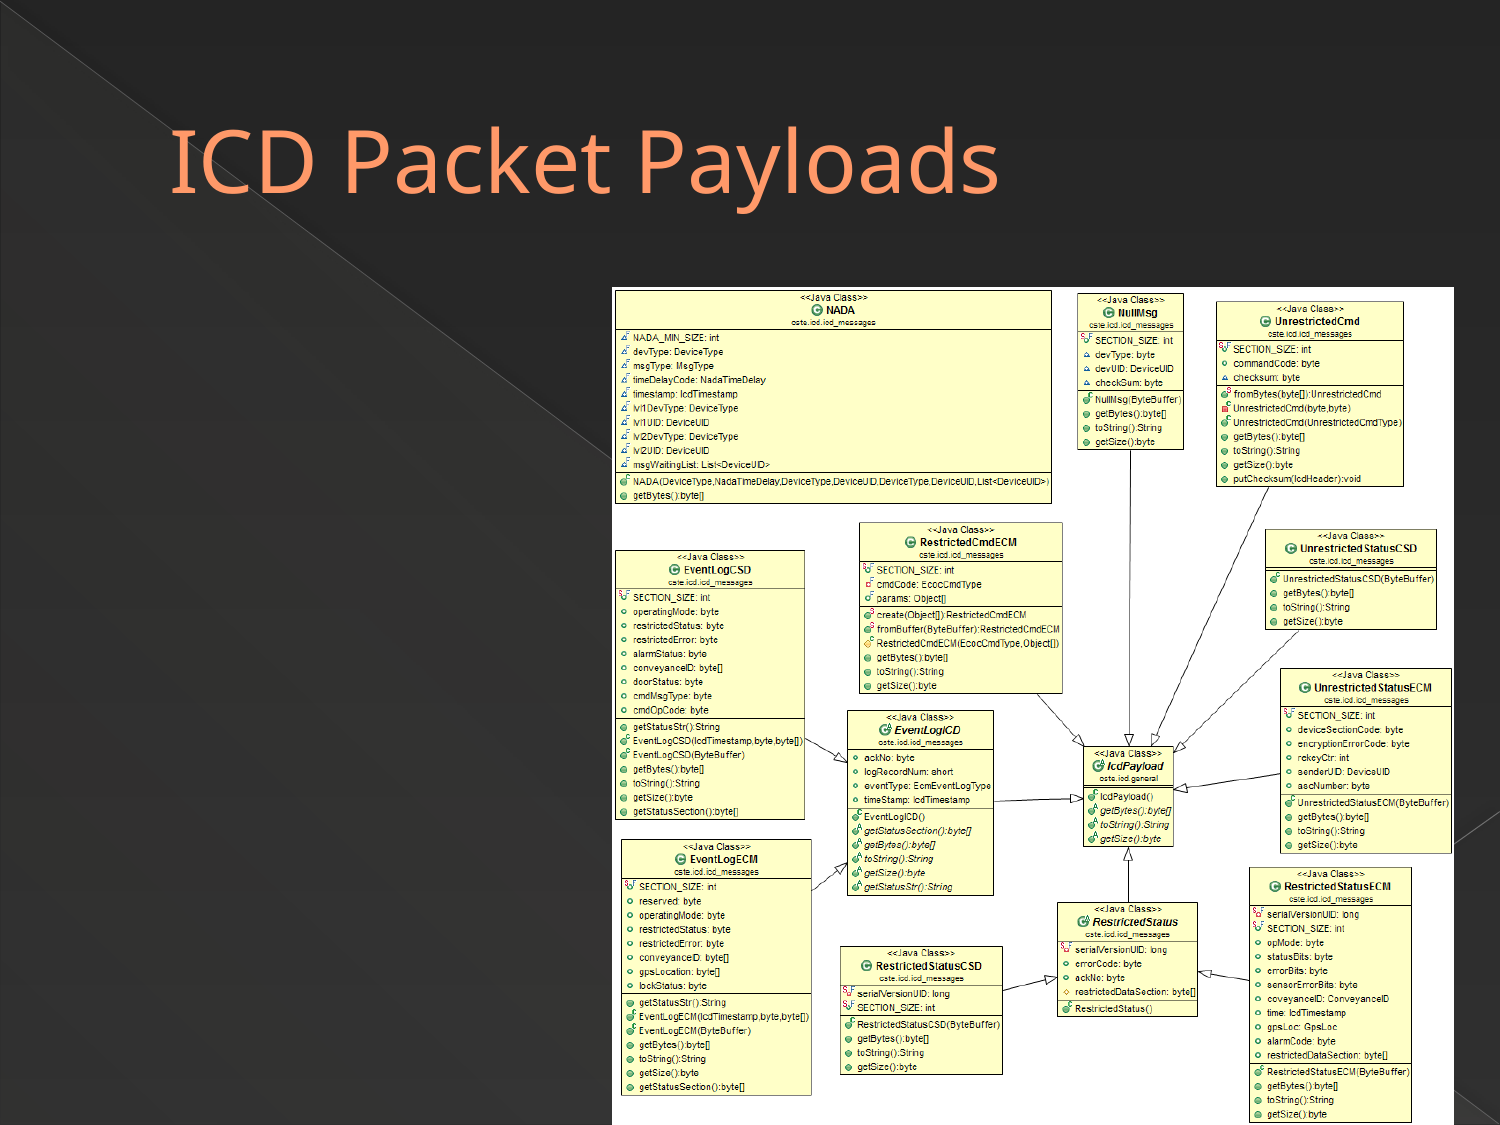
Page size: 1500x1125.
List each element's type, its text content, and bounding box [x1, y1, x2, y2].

title ICD Packet Payloads [75, 43, 1425, 274]
picture [612, 287, 1454, 1125]
